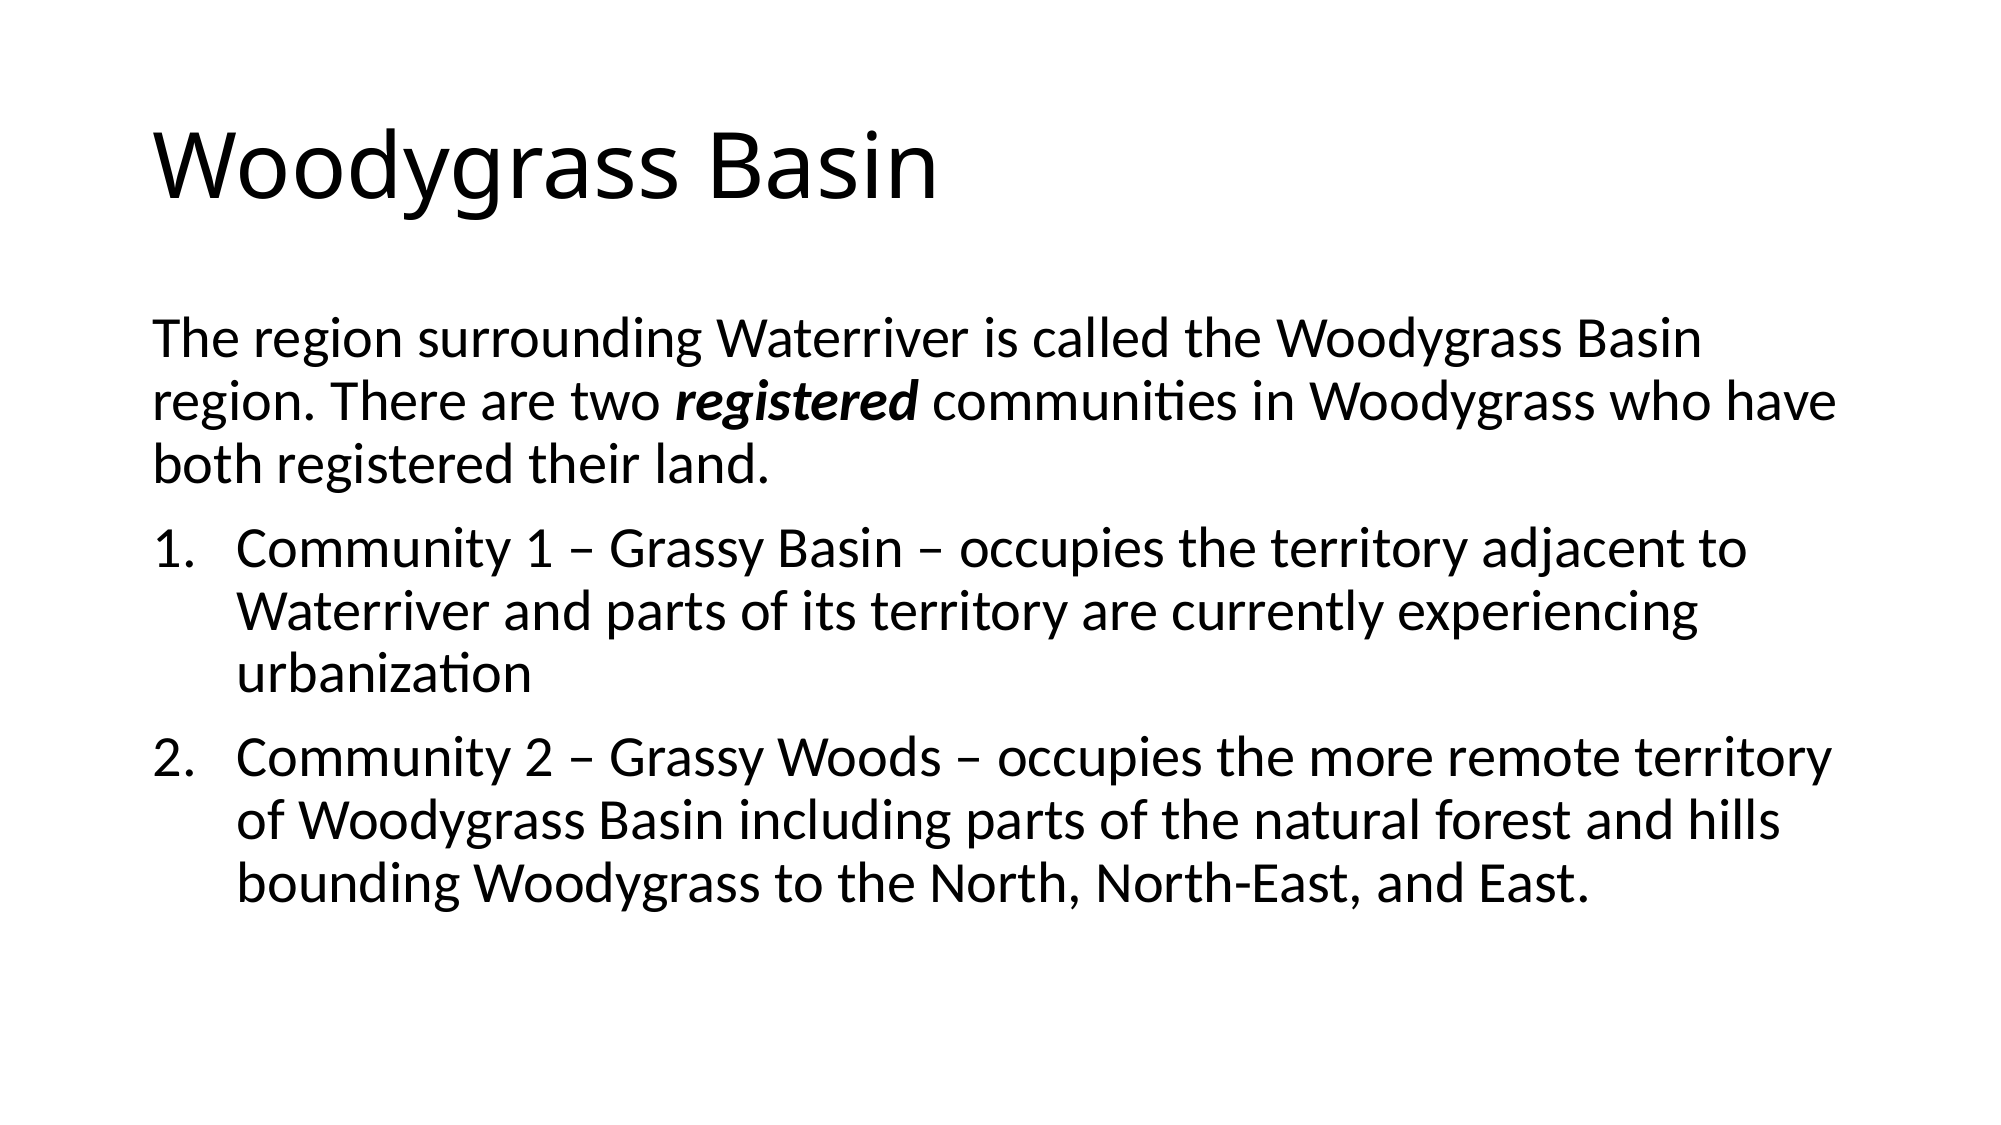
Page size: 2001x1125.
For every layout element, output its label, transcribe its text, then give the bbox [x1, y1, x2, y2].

list The region surrounding Waterriver is called the Woodygrass Basin region. There are two registered communities in Woodygrass who have both registered their land. Community 1 – Grassy Basin – occupies the territory adjacent to Waterriver and parts of its territory are currently experiencing urbanization Community 2 – Grassy Woods – occupies the more remote territory of Woodygrass Basin including parts of the natural forest and hills bounding Woodygrass to the North, North-East, and East. [137, 299, 1863, 1014]
title Woodygrass Basin [137, 59, 1863, 278]
